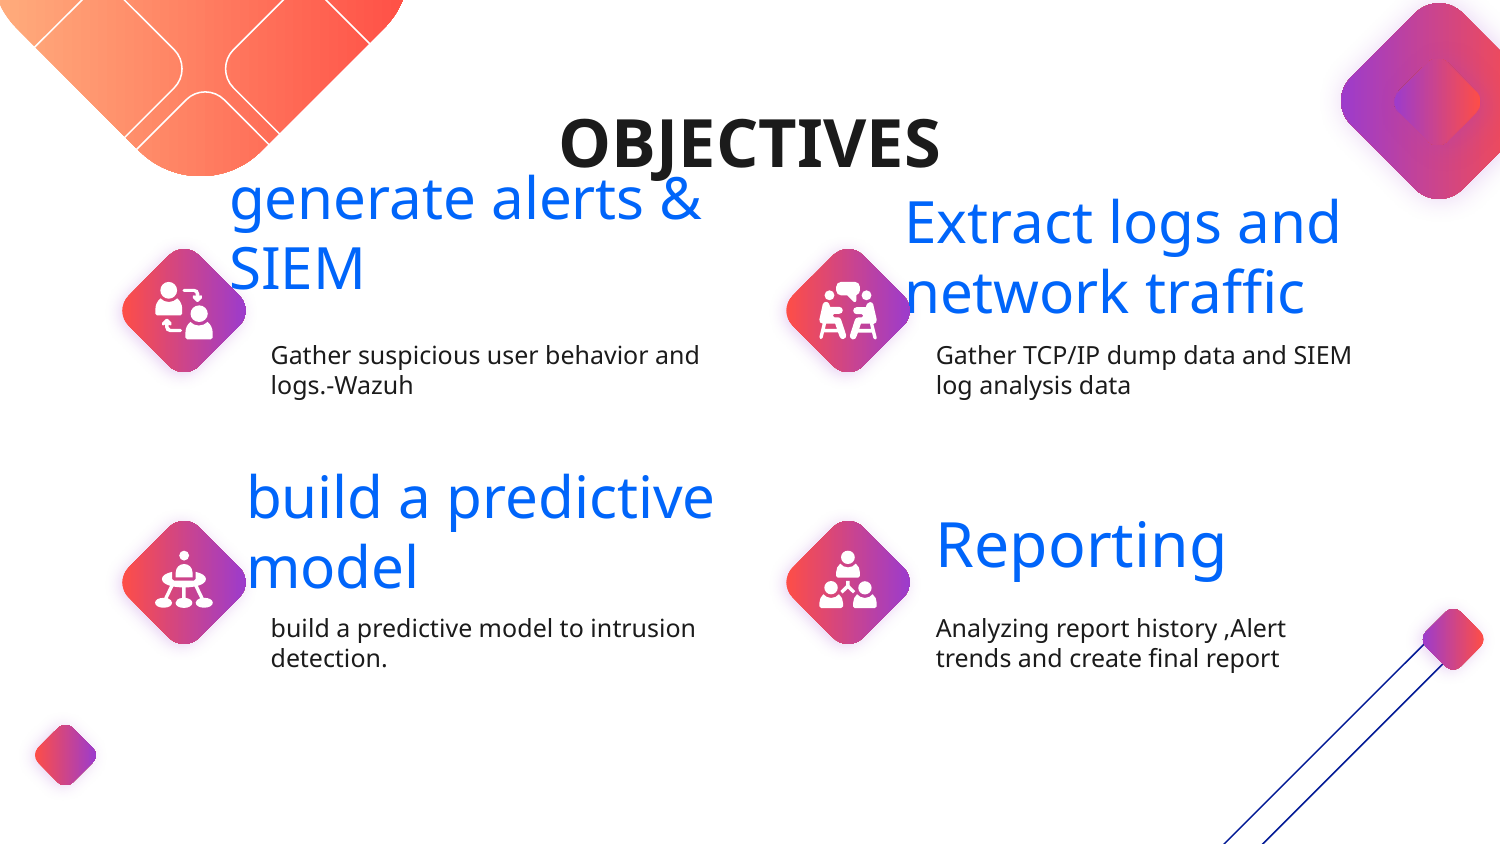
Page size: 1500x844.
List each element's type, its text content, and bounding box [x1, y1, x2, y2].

subtitle Analyzing report history ,Alert trends and create final report [920, 574, 1382, 713]
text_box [154, 281, 213, 340]
subtitle generate alerts & SIEM [214, 210, 784, 252]
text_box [154, 550, 214, 609]
text_box [122, 521, 246, 644]
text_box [819, 550, 877, 609]
subtitle build a predictive model [231, 508, 855, 552]
text_box [786, 521, 910, 644]
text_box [818, 281, 878, 340]
text_box [122, 249, 246, 373]
title OBJECTIVES [118, 85, 1382, 180]
subtitle Gather TCP/IP dump data and SIEM log analysis data [920, 300, 1382, 441]
subtitle build a predictive model to intrusion detection. [255, 571, 717, 713]
subtitle Gather suspicious user behavior and logs.-Wazuh [255, 299, 717, 441]
subtitle Reporting [920, 511, 1382, 574]
text_box [786, 249, 910, 373]
subtitle Extract logs and network traffic [889, 210, 1485, 300]
